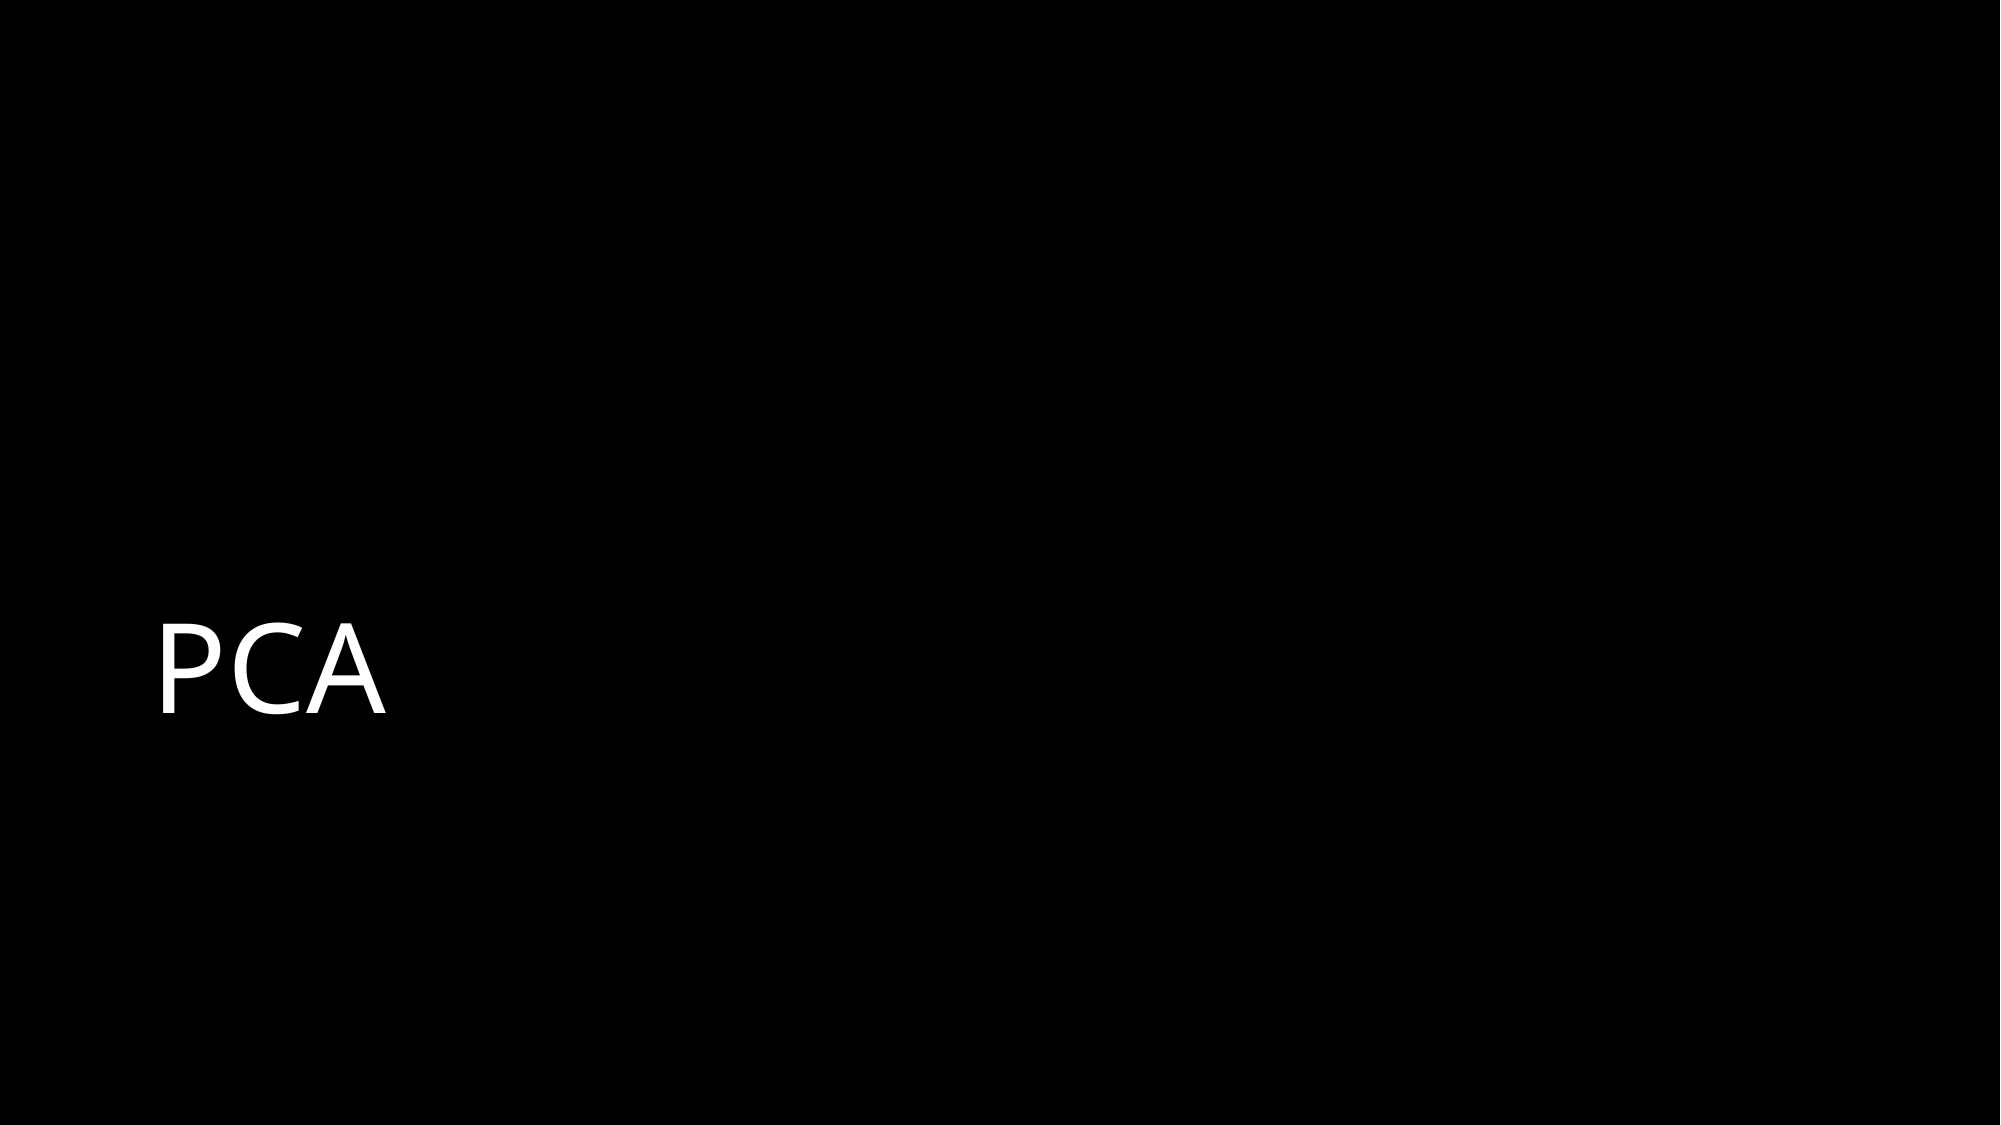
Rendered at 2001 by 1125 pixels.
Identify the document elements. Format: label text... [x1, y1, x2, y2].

title PCA [136, 280, 1862, 749]
